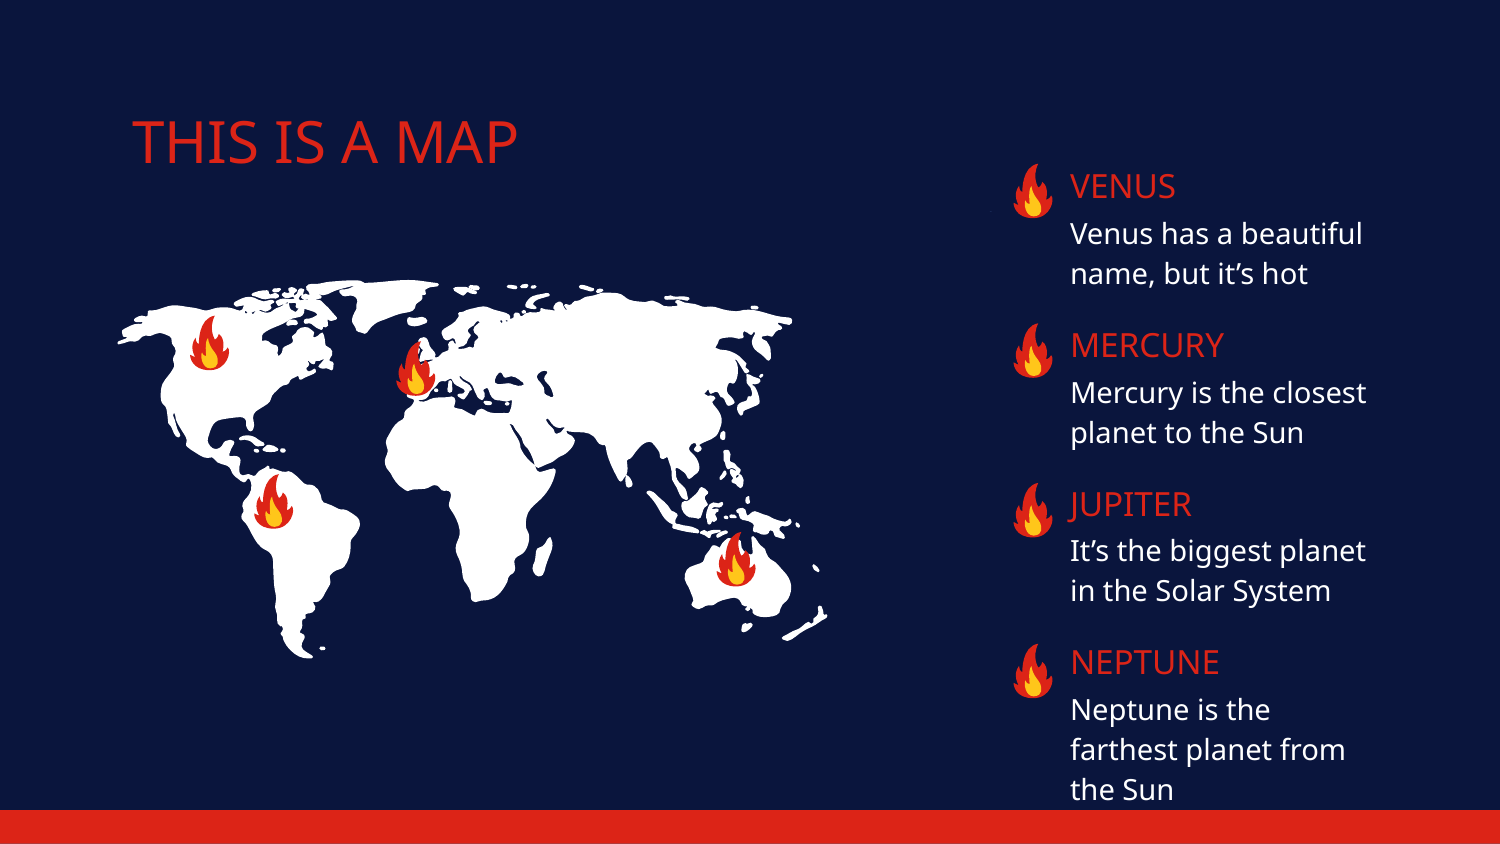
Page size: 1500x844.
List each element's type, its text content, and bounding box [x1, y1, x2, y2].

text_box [252, 473, 296, 529]
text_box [116, 279, 828, 659]
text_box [188, 315, 232, 371]
text_box Neptune is the farthest planet from the Sun [1055, 670, 1383, 765]
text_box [1011, 643, 1056, 699]
title THIS IS A MAP [117, 90, 1383, 167]
text_box NEPTUNE [1055, 626, 1383, 670]
text_box MERCURY [1055, 309, 1383, 353]
text_box It’s the biggest planet in the Solar System [1055, 512, 1383, 607]
text_box Venus has a beautiful name, but it’s hot [1055, 195, 1383, 292]
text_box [1011, 482, 1056, 538]
text_box JUPITER [1055, 467, 1383, 512]
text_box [714, 531, 759, 587]
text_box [1011, 323, 1056, 379]
text_box VENUS [1055, 150, 1383, 195]
text_box Mercury is the closest planet to the Sun [1055, 353, 1383, 451]
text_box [1011, 163, 1056, 219]
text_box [394, 341, 439, 397]
